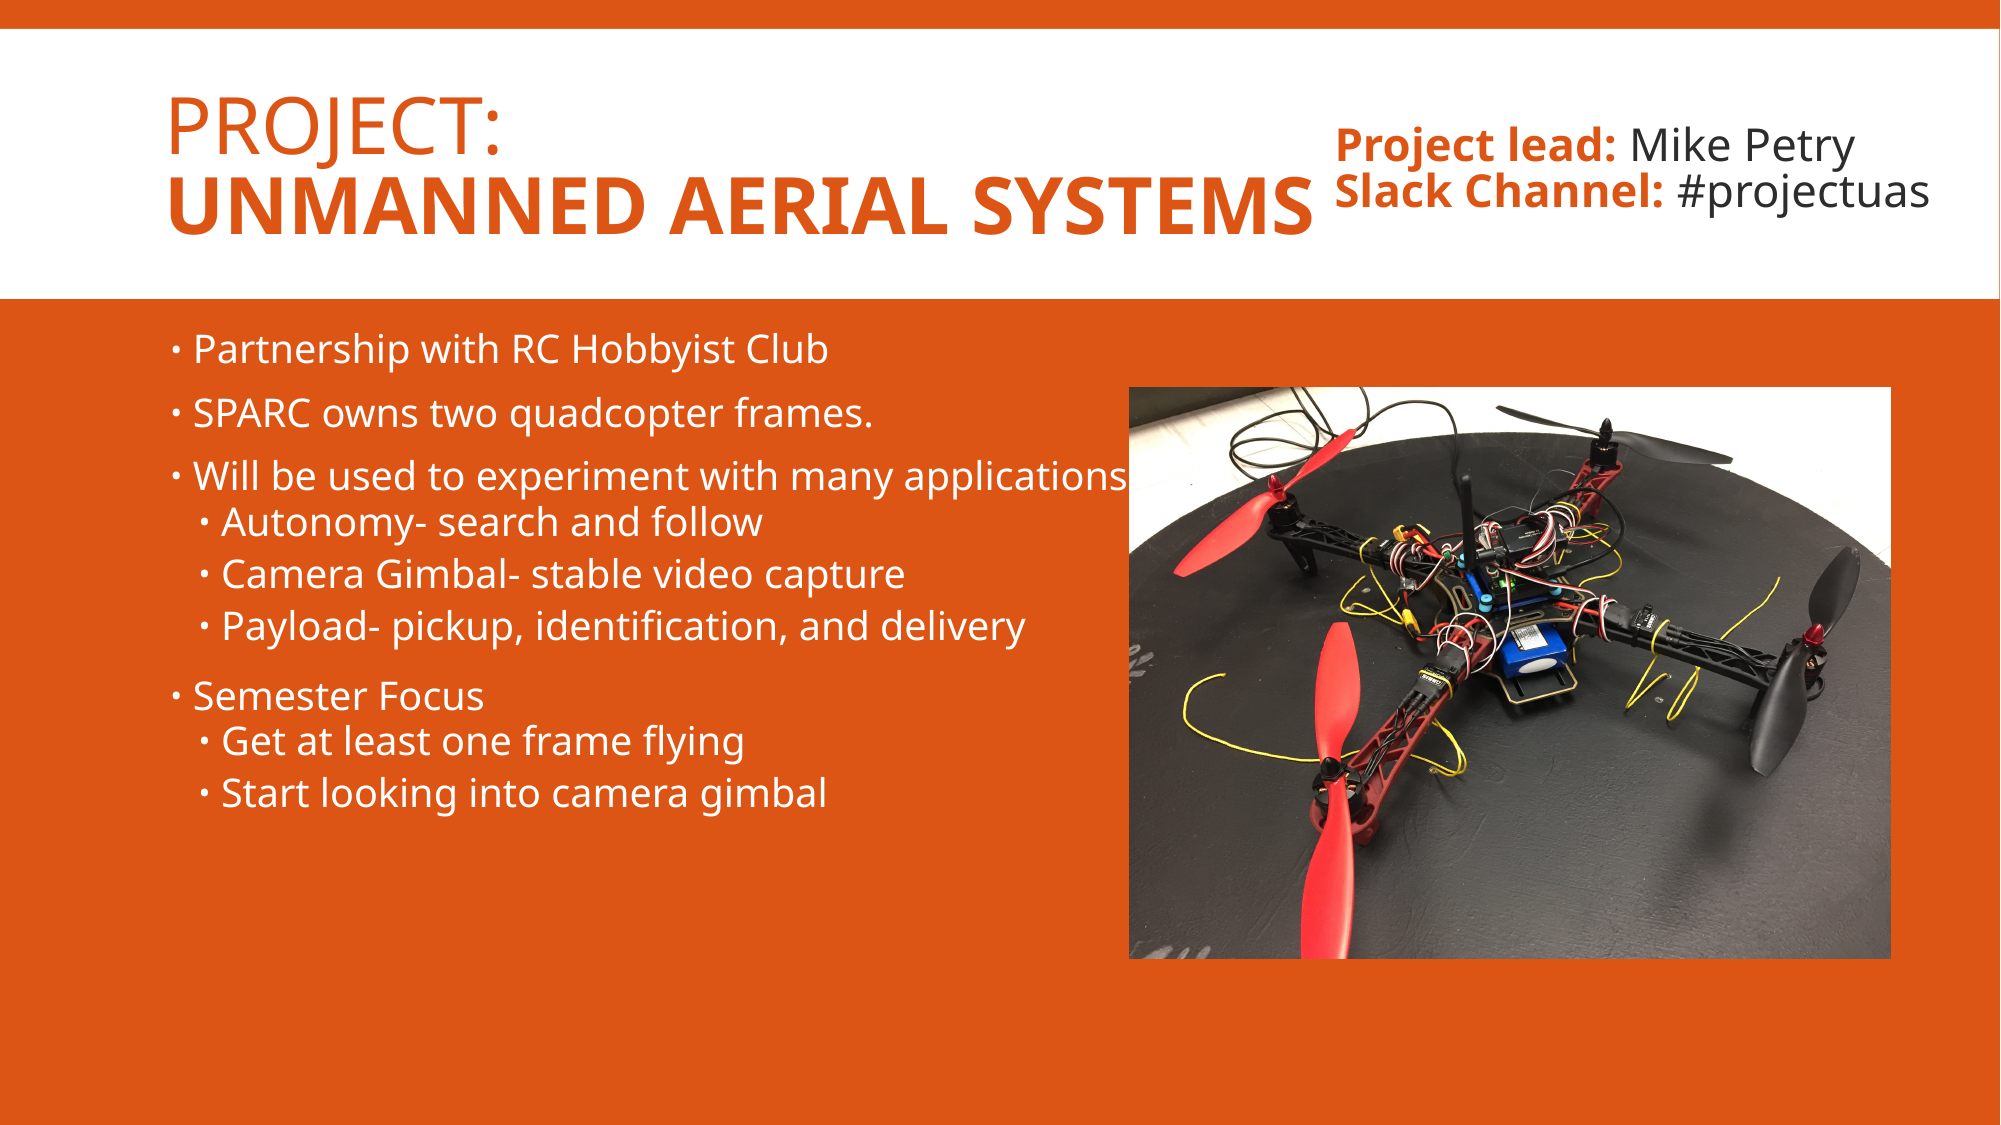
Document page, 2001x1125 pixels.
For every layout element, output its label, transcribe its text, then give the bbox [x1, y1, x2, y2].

title Project: Unmanned Aerial SysTems [149, 46, 1349, 295]
text_box Project lead: Mike Petry Slack Channel: #projectuas [1319, 94, 1949, 247]
picture [1129, 387, 1891, 959]
text_box Partnership with RC Hobbyist Club SPARC owns two quadcopter frames. Will be used to experiment with many applications Autonomy- search and follow Camera Gimbal- stable video capture Payload- pickup, identification, and delivery Semester Focus Get at least one frame flying Start looking into camera gimbal [149, 322, 1282, 1046]
